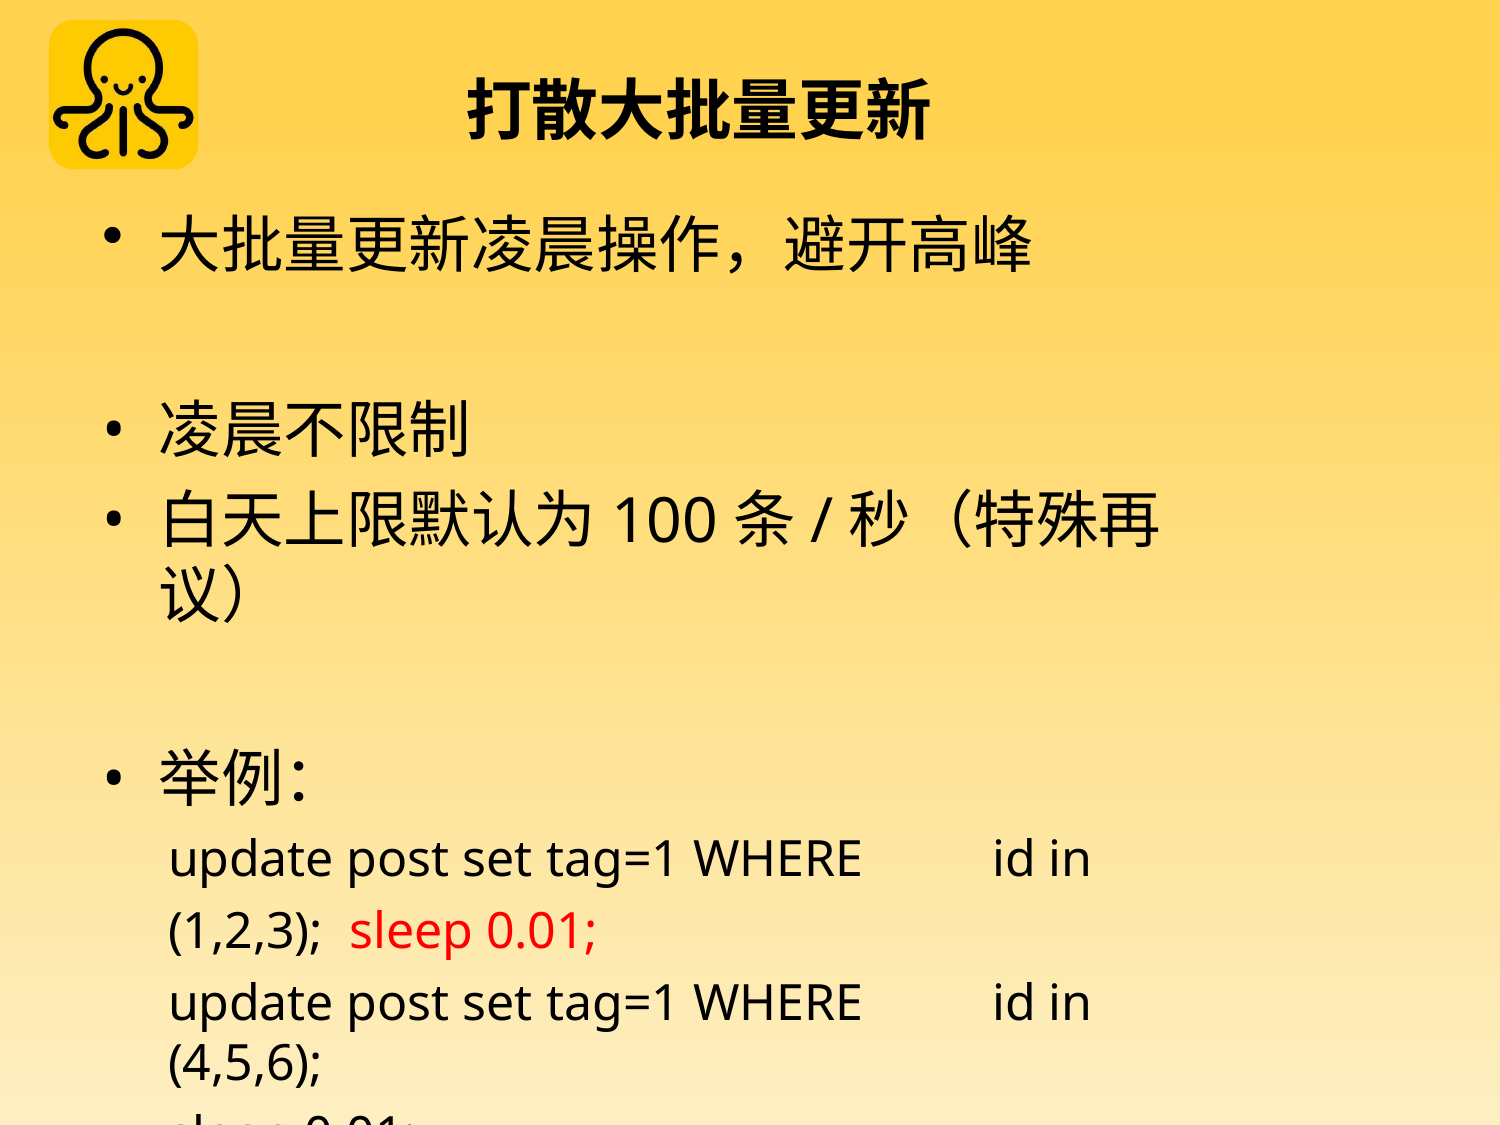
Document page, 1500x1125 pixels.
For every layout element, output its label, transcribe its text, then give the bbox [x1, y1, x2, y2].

title 打散大批量更新 [462, 65, 935, 203]
picture [48, 19, 199, 170]
text_box 大批量更新凌晨操作，避开高峰 凌晨不限制 白天上限默认为100条/秒（特殊再议） 举例： update post set tag=1 WHERE id in (1,2,3); sleep 0.01; update post set tag=1 WHERE id in (4,5,6); sleep 0.01; …… [100, 203, 1236, 1125]
